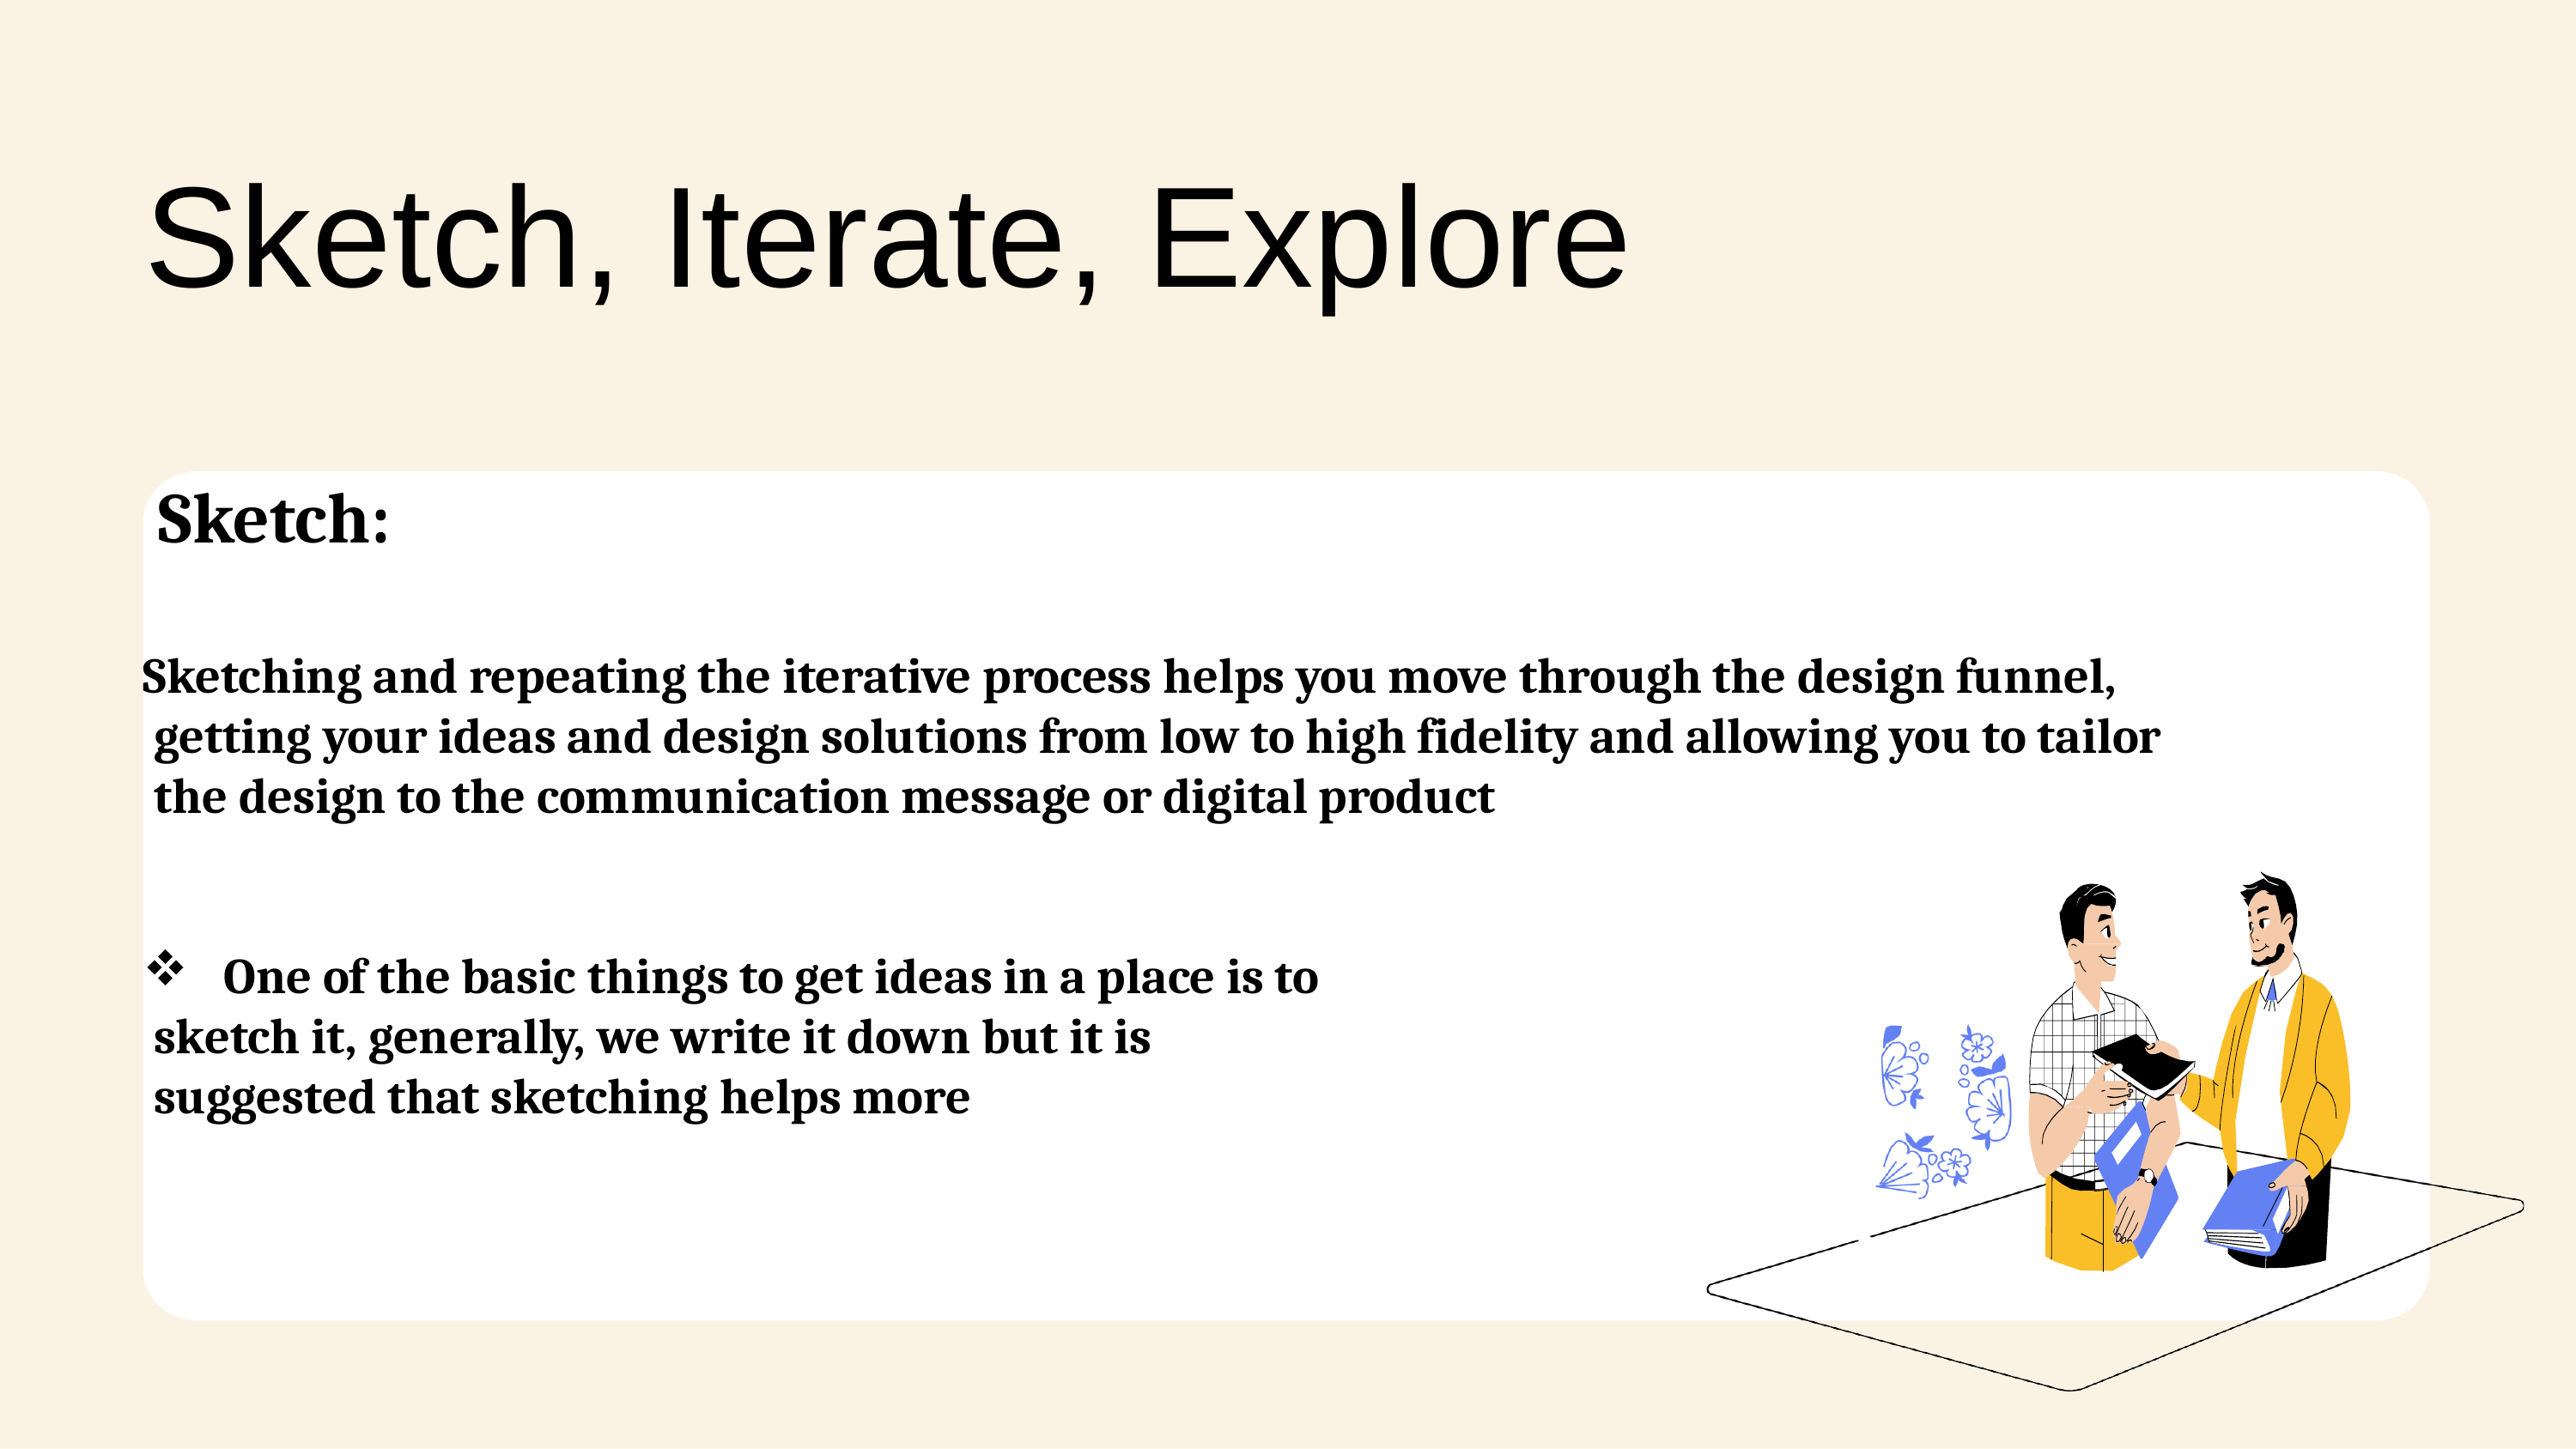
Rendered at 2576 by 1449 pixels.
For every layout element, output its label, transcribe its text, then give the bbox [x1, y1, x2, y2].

title Sketch, Iterate, Explore [143, 142, 1717, 386]
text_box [143, 471, 2524, 1391]
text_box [2028, 870, 2351, 1272]
text_box [0, 0, 2576, 1449]
